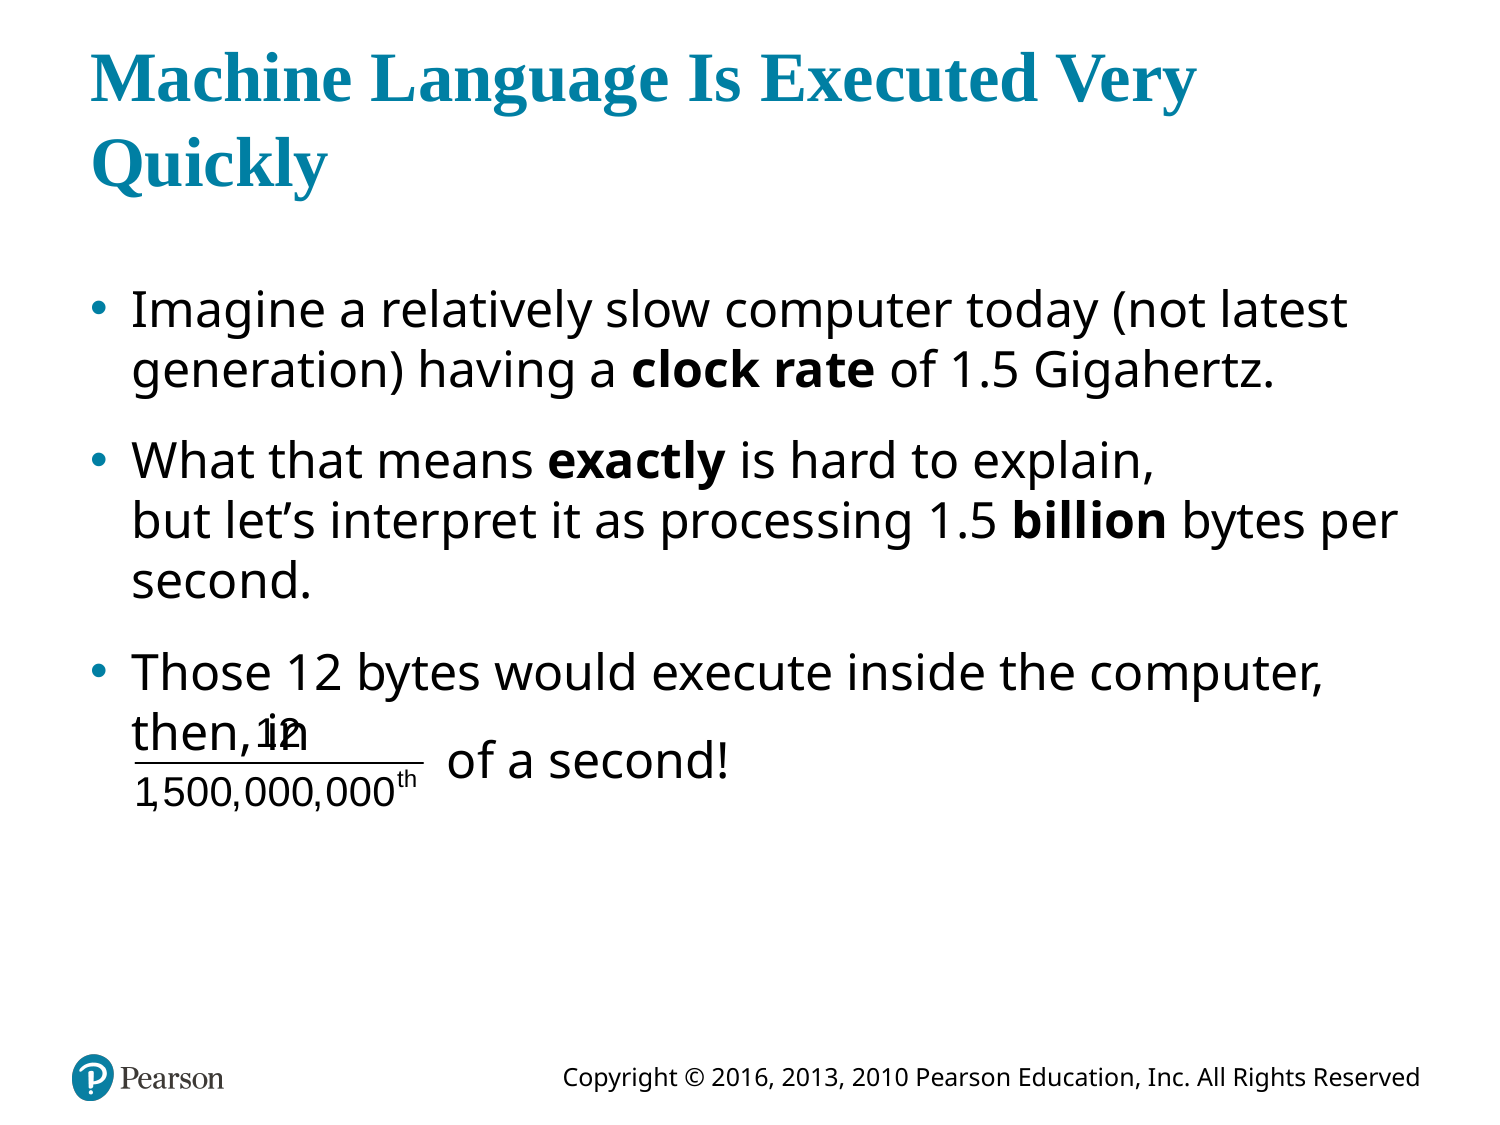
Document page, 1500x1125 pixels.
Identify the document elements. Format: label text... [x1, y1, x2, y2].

list Imagine a relatively slow computer today (not latest generation) having a clock rate of 1.5 Gigahertz. What that means exactly is hard to explain, but let’s interpret it as processing 1.5 billion bytes per second. Those 12 bytes would execute inside the computer, then, in [75, 262, 1465, 931]
picture [98, 1054, 224, 1101]
picture [72, 1054, 88, 1070]
list of a second! [437, 730, 753, 788]
picture [80, 1063, 106, 1088]
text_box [128, 707, 432, 823]
title Machine Language Is Executed Very Quickly [75, 0, 1425, 216]
picture [72, 1087, 83, 1101]
